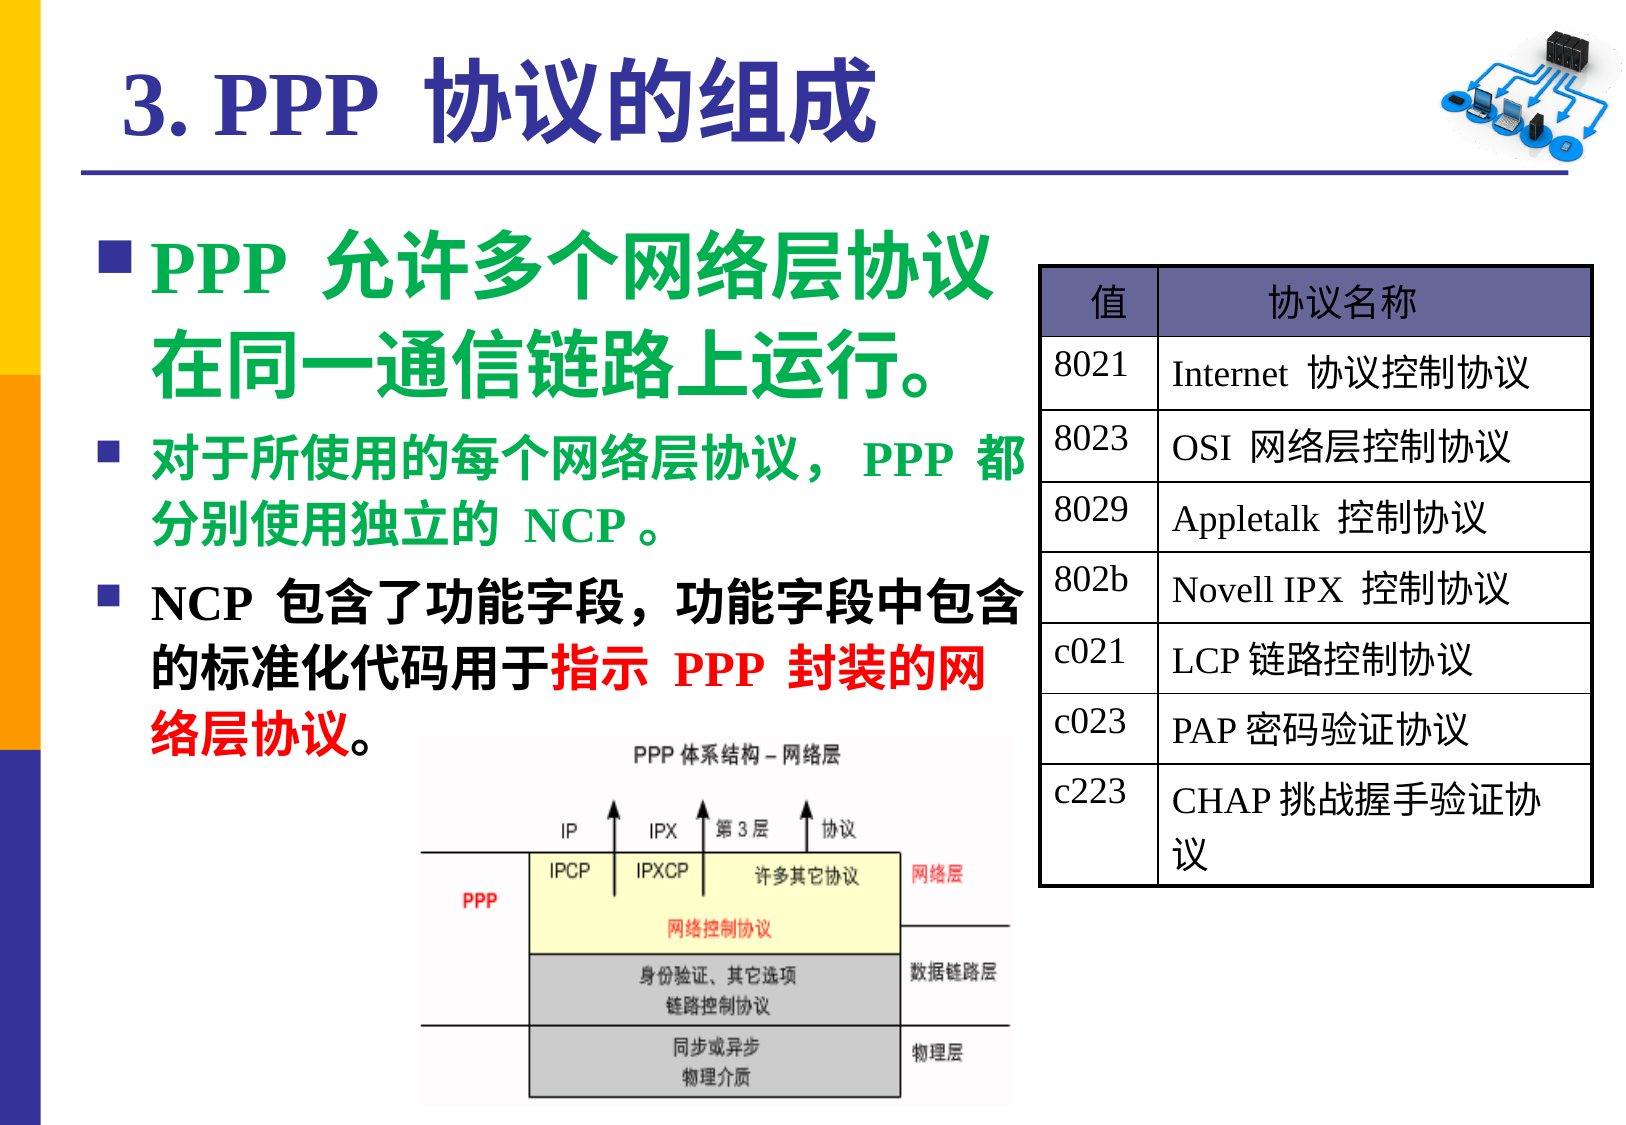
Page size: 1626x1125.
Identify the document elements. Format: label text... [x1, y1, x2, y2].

table_cell 802b [1042, 553, 1157, 622]
table_cell c021 [1042, 624, 1157, 693]
table_cell PAP密码验证协议 [1159, 694, 1590, 763]
table_cell Internet 协议控制协议 [1159, 337, 1590, 409]
table_cell 8021 [1042, 337, 1157, 409]
picture [1438, 30, 1624, 165]
table_cell 8023 [1042, 411, 1157, 481]
table_header 协议名称 [1159, 268, 1590, 336]
text_box 3. PPP 协议的组成 [106, 30, 1594, 161]
table_cell c023 [1042, 694, 1157, 763]
table_cell Appletalk 控制协议 [1159, 483, 1590, 551]
table_cell CHAP挑战握手验证协议 [1159, 765, 1590, 884]
table_cell Novell IPX 控制协议 [1159, 553, 1590, 622]
table_cell OSI 网络层控制协议 [1159, 411, 1590, 481]
table_cell c223 [1042, 765, 1157, 884]
table_header 值 [1042, 268, 1157, 336]
table_cell LCP链路控制协议 [1159, 624, 1590, 693]
list PPP 允许多个网络层协议在同一通信链路上运行。 对于所使用的每个网络层协议，PPP 都分别使用独立的 NCP。 NCP 包含了功能字段，功能字段中包含的标准化代码用于指示 PPP 封装的网络层协议。 [80, 220, 1041, 752]
table_cell 8029 [1042, 483, 1157, 551]
picture [417, 726, 1014, 1107]
